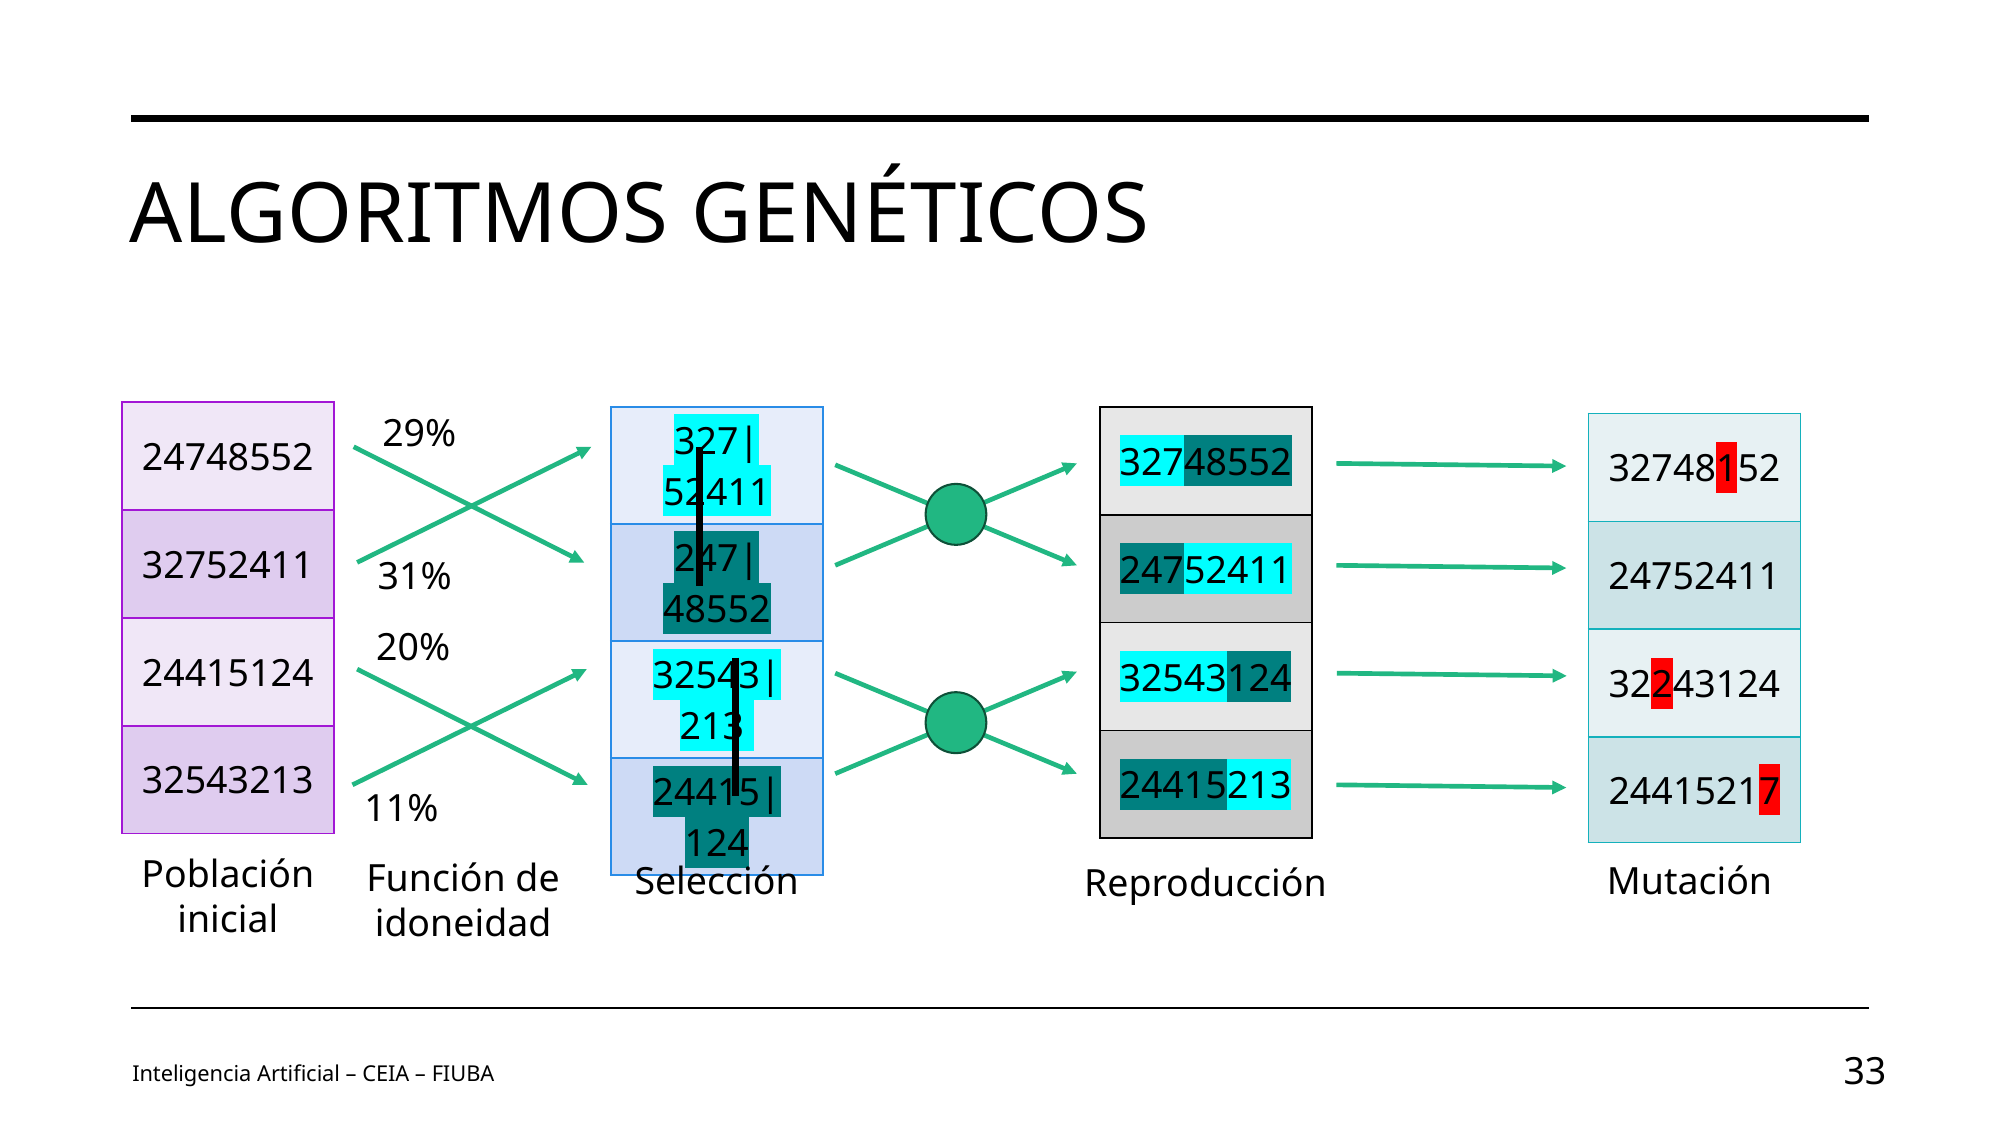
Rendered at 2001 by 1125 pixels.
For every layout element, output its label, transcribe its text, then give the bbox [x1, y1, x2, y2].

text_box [835, 671, 1077, 774]
text_box Reproducción [1069, 851, 1342, 912]
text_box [835, 463, 1077, 566]
text_box Función de idoneidad [351, 846, 575, 952]
table_cell 24415217 [1589, 738, 1800, 842]
table_cell 24415213 [1101, 731, 1311, 837]
table_cell 24415|124 [612, 759, 822, 874]
table_cell 24752411 [1589, 522, 1800, 628]
text_box Selección [619, 849, 814, 910]
table_cell 32543124 [1101, 623, 1311, 730]
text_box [1336, 784, 1567, 788]
table_cell 24752411 [1101, 516, 1311, 622]
table_cell 32243124 [1589, 630, 1800, 736]
table_cell 32543213 [123, 727, 333, 833]
table_cell 32752411 [123, 511, 333, 617]
table_header 32748552 [1101, 408, 1311, 514]
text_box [357, 446, 592, 563]
table_cell 24415124 [123, 619, 333, 725]
text_box 31% [362, 563, 467, 605]
text_box 20% [361, 615, 466, 669]
table_cell 247|48552 [612, 525, 822, 640]
text_box 11% [349, 776, 454, 836]
text_box 29% [367, 401, 472, 446]
slide_number 33 [1791, 1042, 1902, 1103]
title Algoritmos genéticos [114, 151, 1869, 377]
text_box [353, 446, 357, 563]
table_cell 32543|213 [612, 642, 822, 757]
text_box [352, 669, 587, 785]
table_header 24748552 [123, 403, 333, 509]
footer Inteligencia Artificial – CEIA – FIUBA [117, 1042, 862, 1103]
text_box Mutación [1592, 849, 1788, 910]
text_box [1336, 463, 1567, 467]
table_header 327|52411 [612, 408, 822, 523]
table_header 32748152 [1589, 414, 1800, 521]
text_box Población inicial [126, 842, 330, 948]
